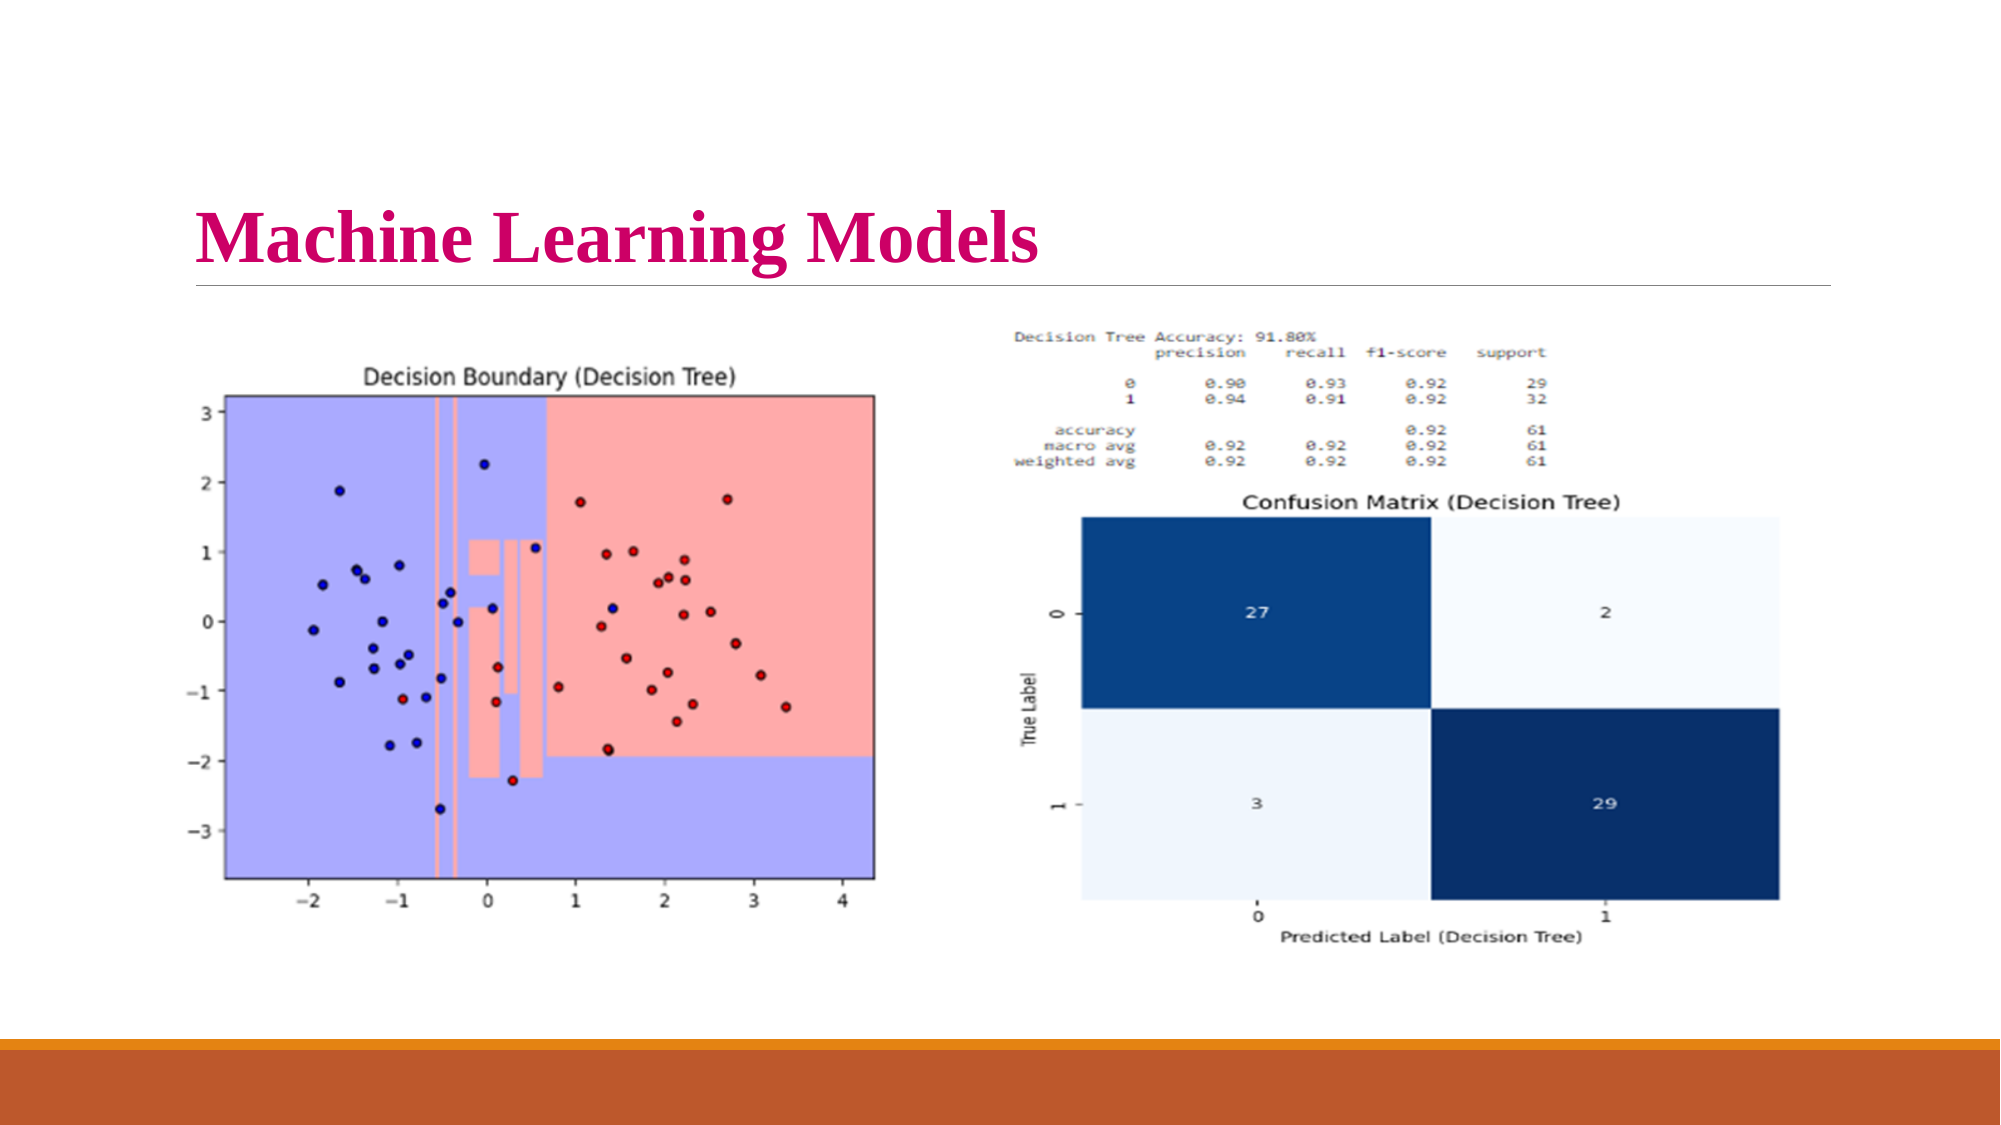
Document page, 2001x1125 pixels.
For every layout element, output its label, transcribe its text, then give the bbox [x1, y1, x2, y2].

picture [999, 326, 1797, 951]
picture [179, 347, 885, 928]
title Machine Learning Models [180, 47, 1830, 285]
